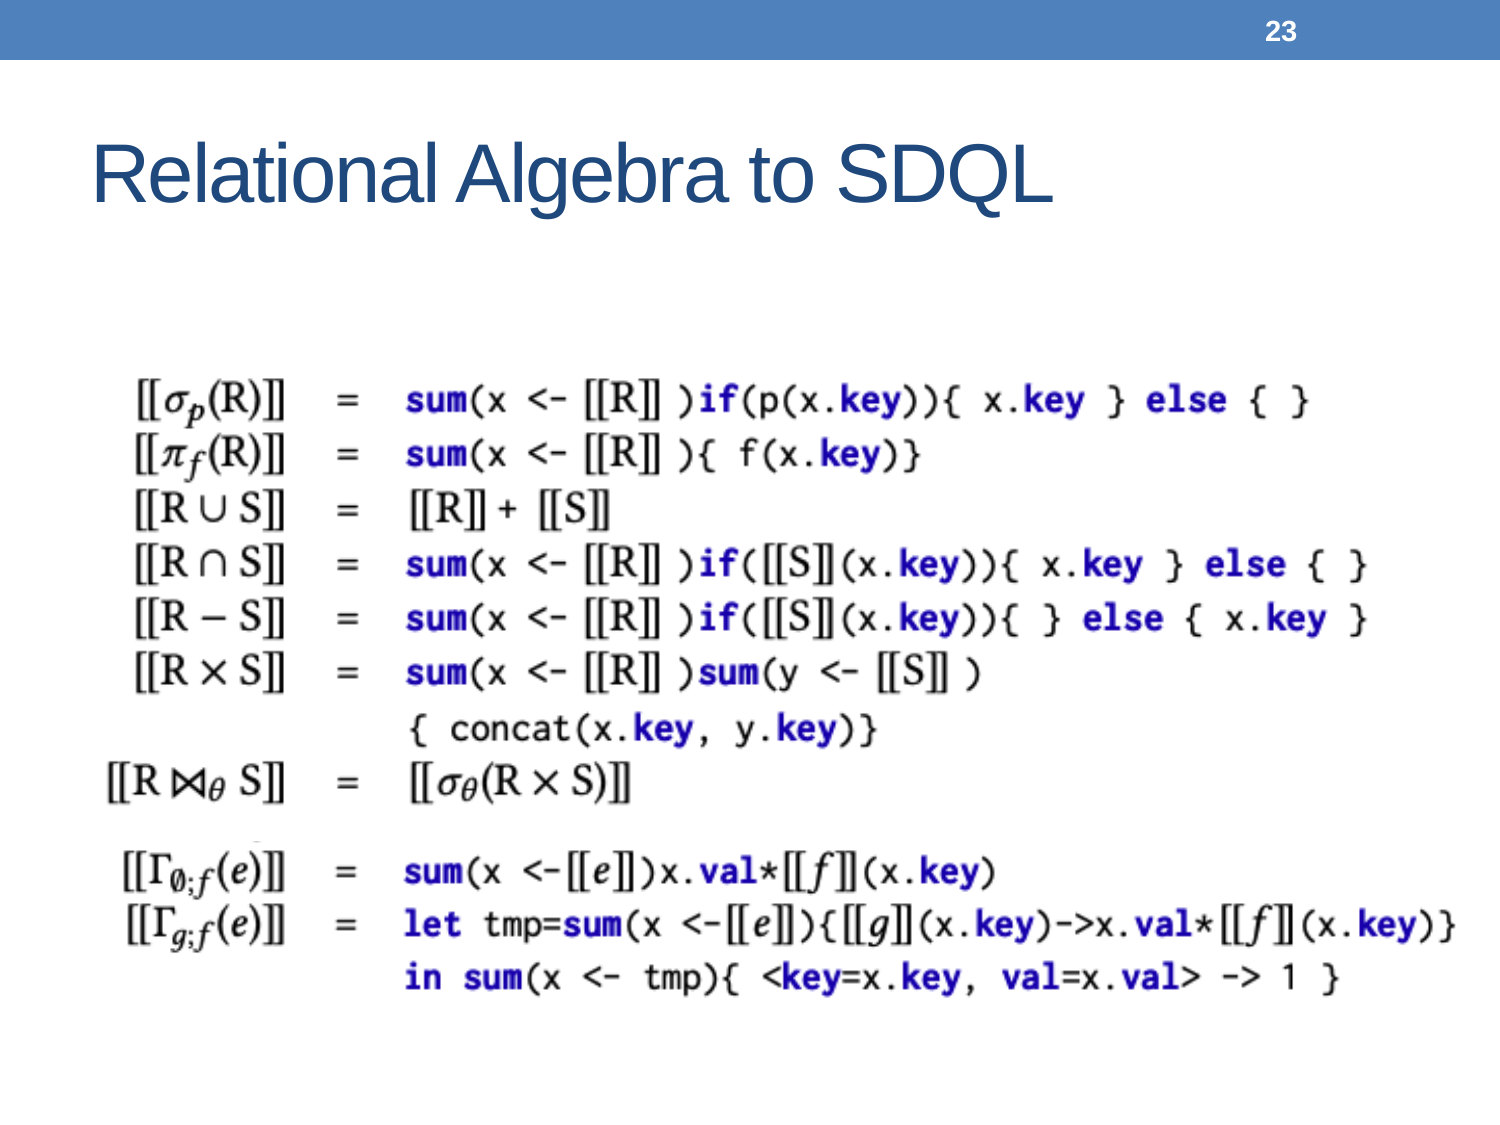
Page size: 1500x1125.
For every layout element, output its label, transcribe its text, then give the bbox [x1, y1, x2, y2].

picture [94, 840, 1500, 1004]
title Relational Algebra to SDQL [75, 87, 1425, 250]
slide_number 22 [1250, 3, 1425, 57]
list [64, 350, 1412, 817]
